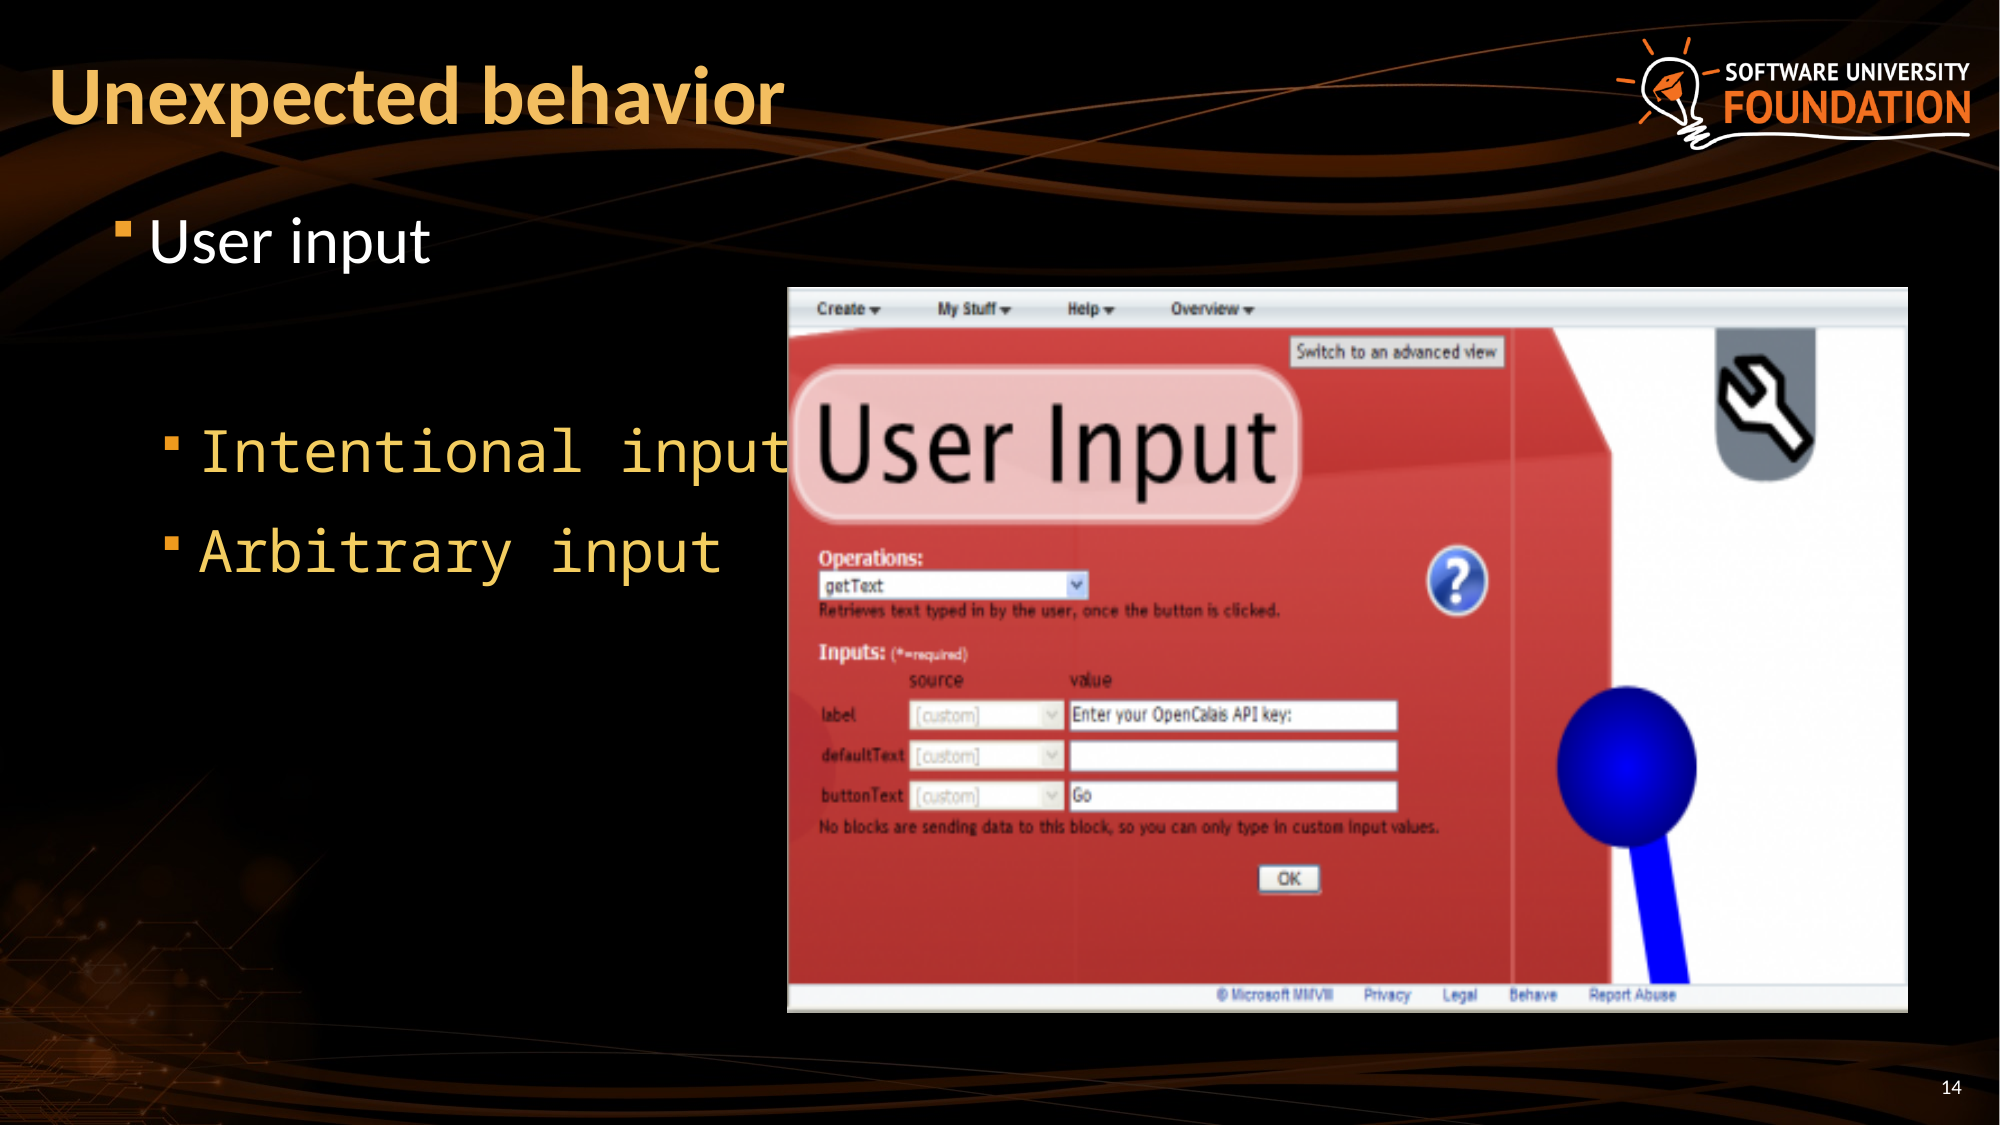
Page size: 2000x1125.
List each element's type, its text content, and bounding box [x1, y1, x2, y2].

list User input Intentional input Arbitrary input [31, 195, 1968, 788]
title Unexpected behavior [30, 6, 1602, 189]
picture [0, 0, 2000, 1125]
slide_number 14 [1897, 1070, 1968, 1103]
